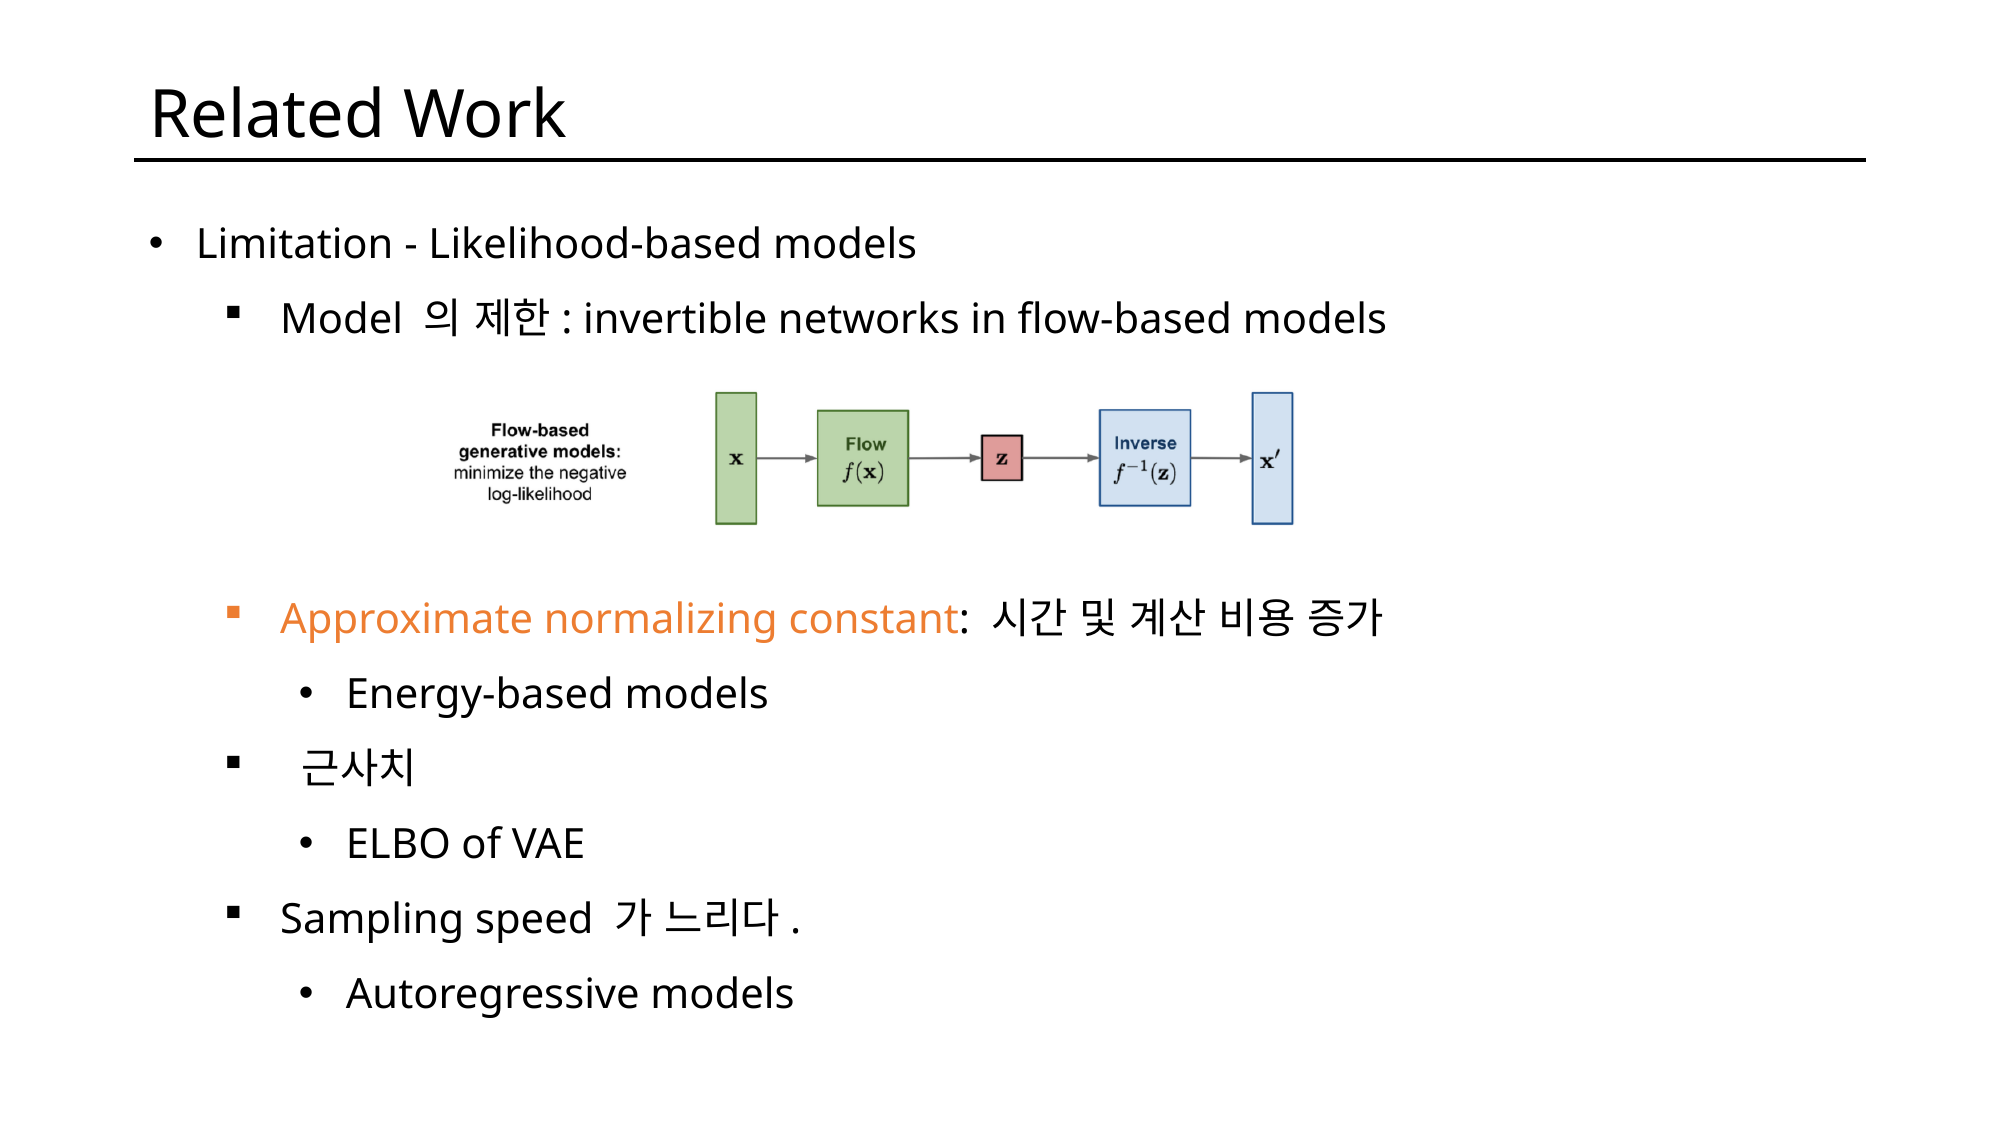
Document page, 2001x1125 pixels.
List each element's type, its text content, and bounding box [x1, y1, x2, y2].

text_box Related Work [134, 16, 1683, 159]
picture [424, 360, 1320, 534]
